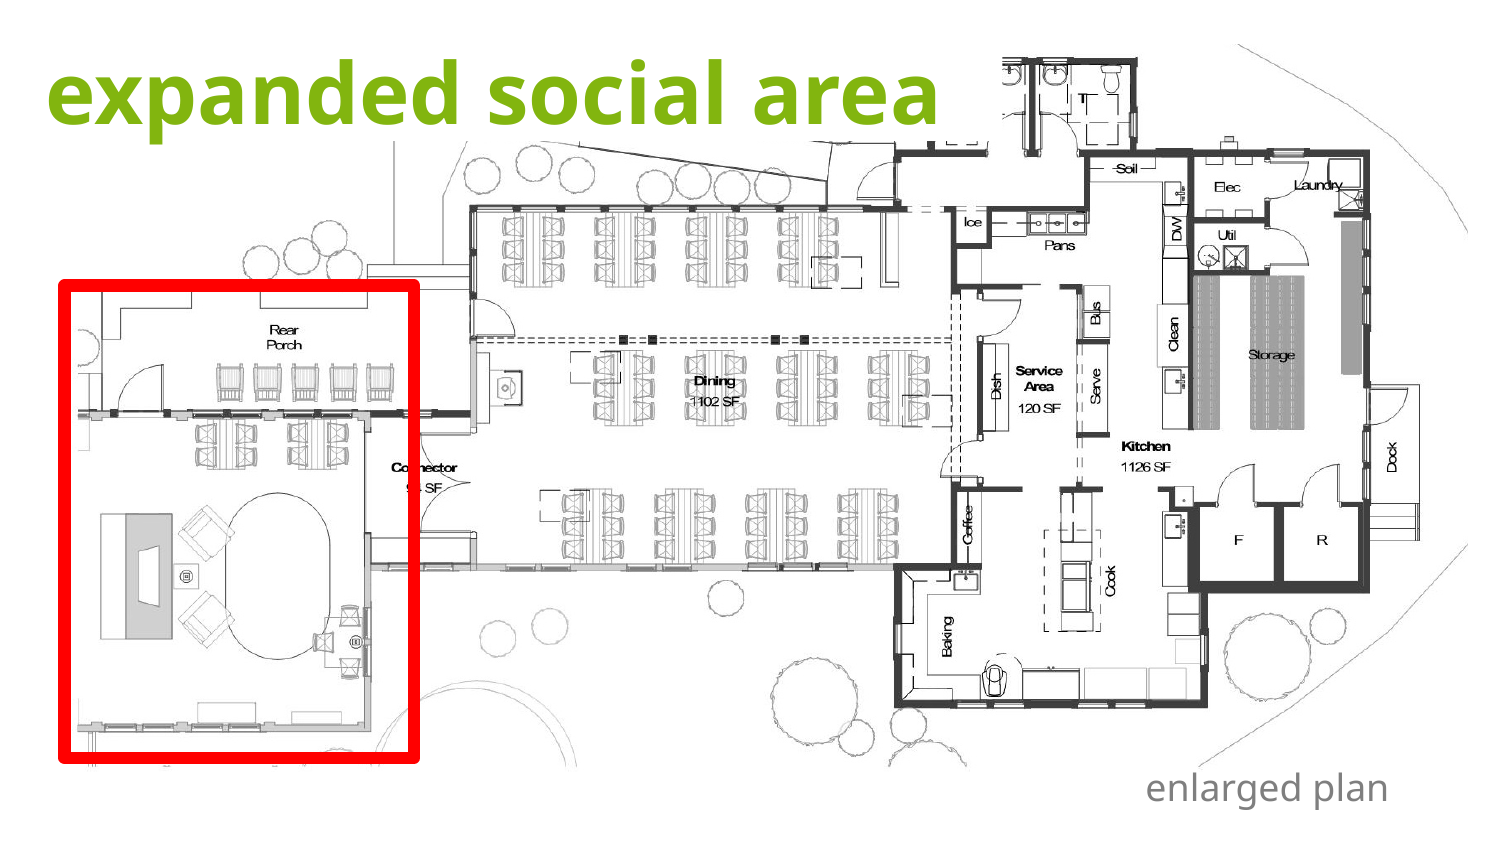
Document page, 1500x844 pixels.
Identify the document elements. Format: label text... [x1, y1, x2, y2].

picture [64, 44, 1468, 773]
text_box expanded social area [45, 38, 1003, 141]
text_box enlarged plan [1123, 781, 1401, 815]
